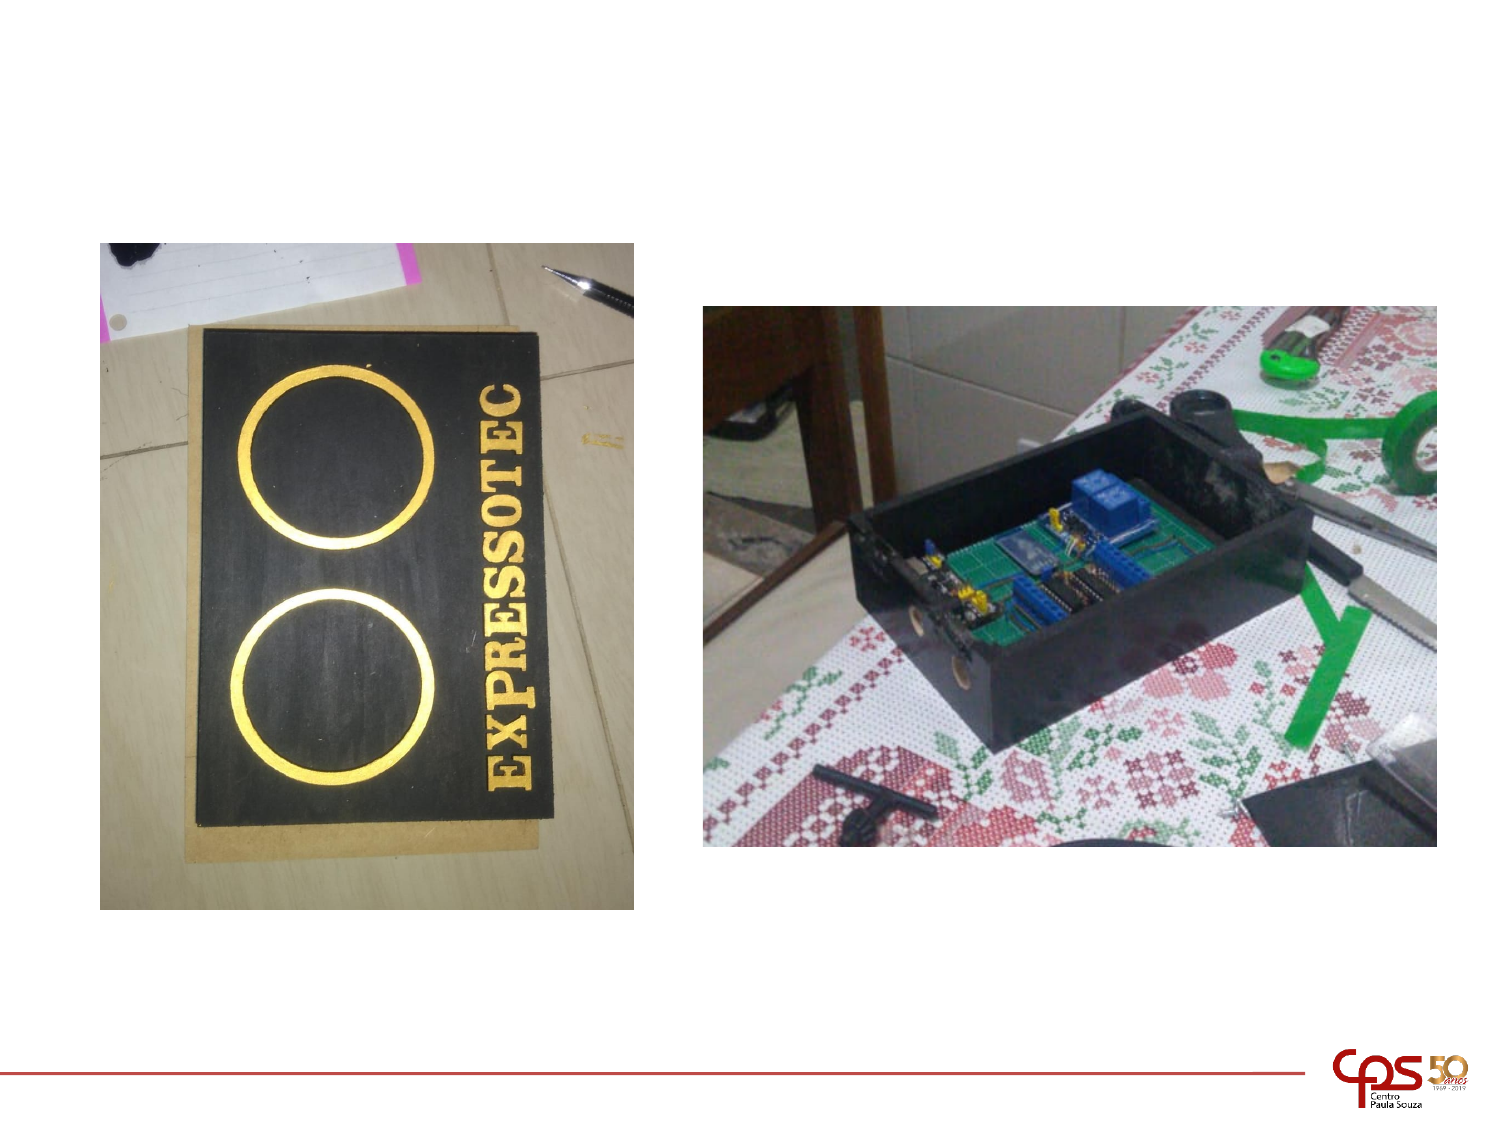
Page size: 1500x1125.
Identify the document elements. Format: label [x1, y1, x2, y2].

picture [702, 306, 1438, 847]
picture [1305, 1025, 1483, 1122]
picture [100, 243, 634, 910]
